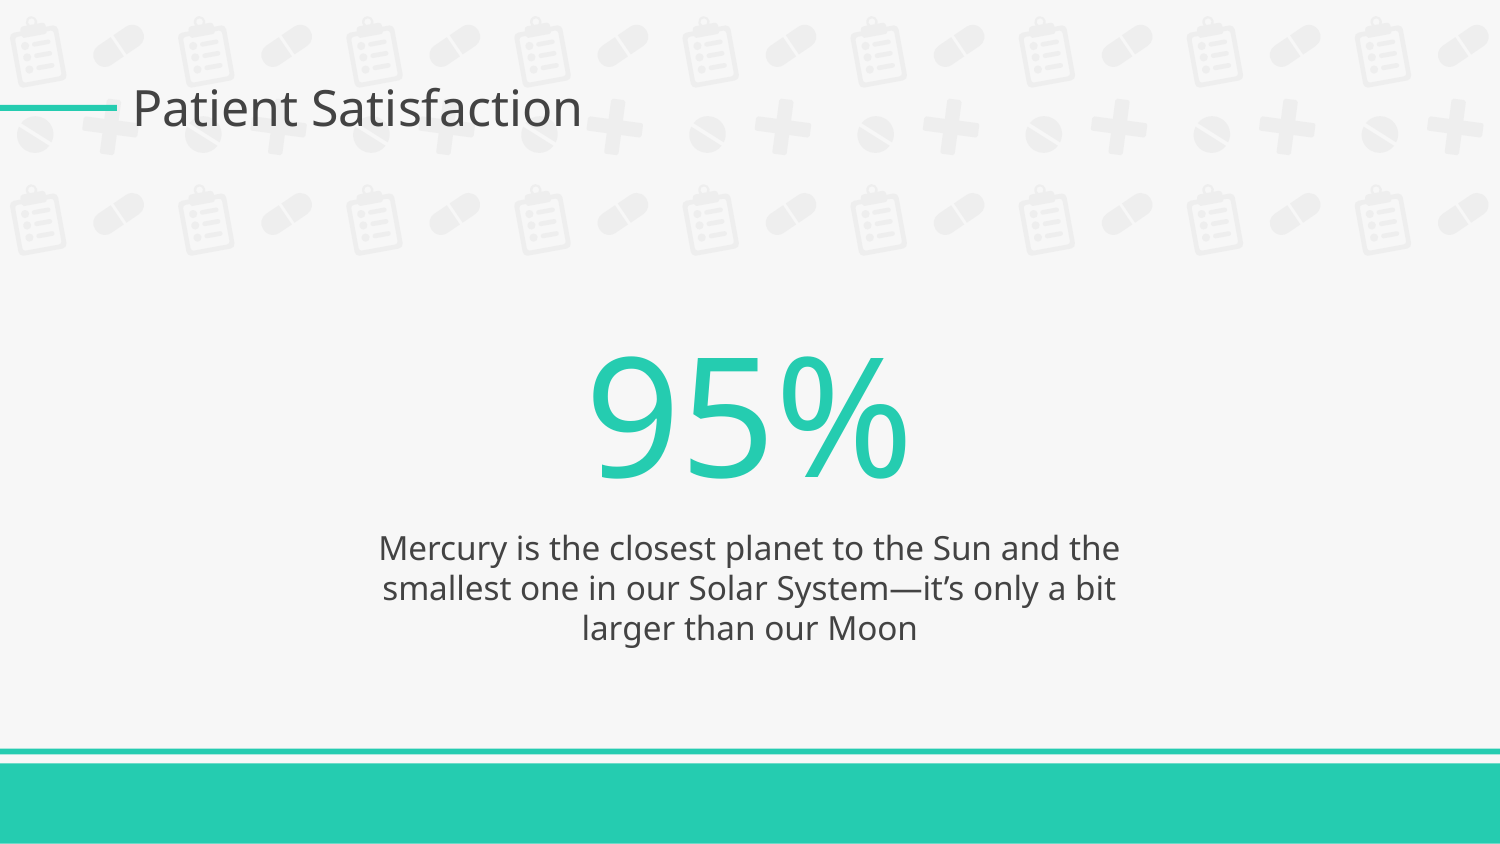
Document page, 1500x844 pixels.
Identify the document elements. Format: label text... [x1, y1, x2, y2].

text_box [0, 763, 1500, 844]
text_box [0, 748, 1500, 755]
list Mercury is the closest planet to the Sun and the smallest one in our Solar System—it’s only a bit larger than our Moon [356, 512, 1144, 683]
title 95% [236, 275, 1264, 526]
title Patient Satisfaction [117, 61, 1436, 155]
